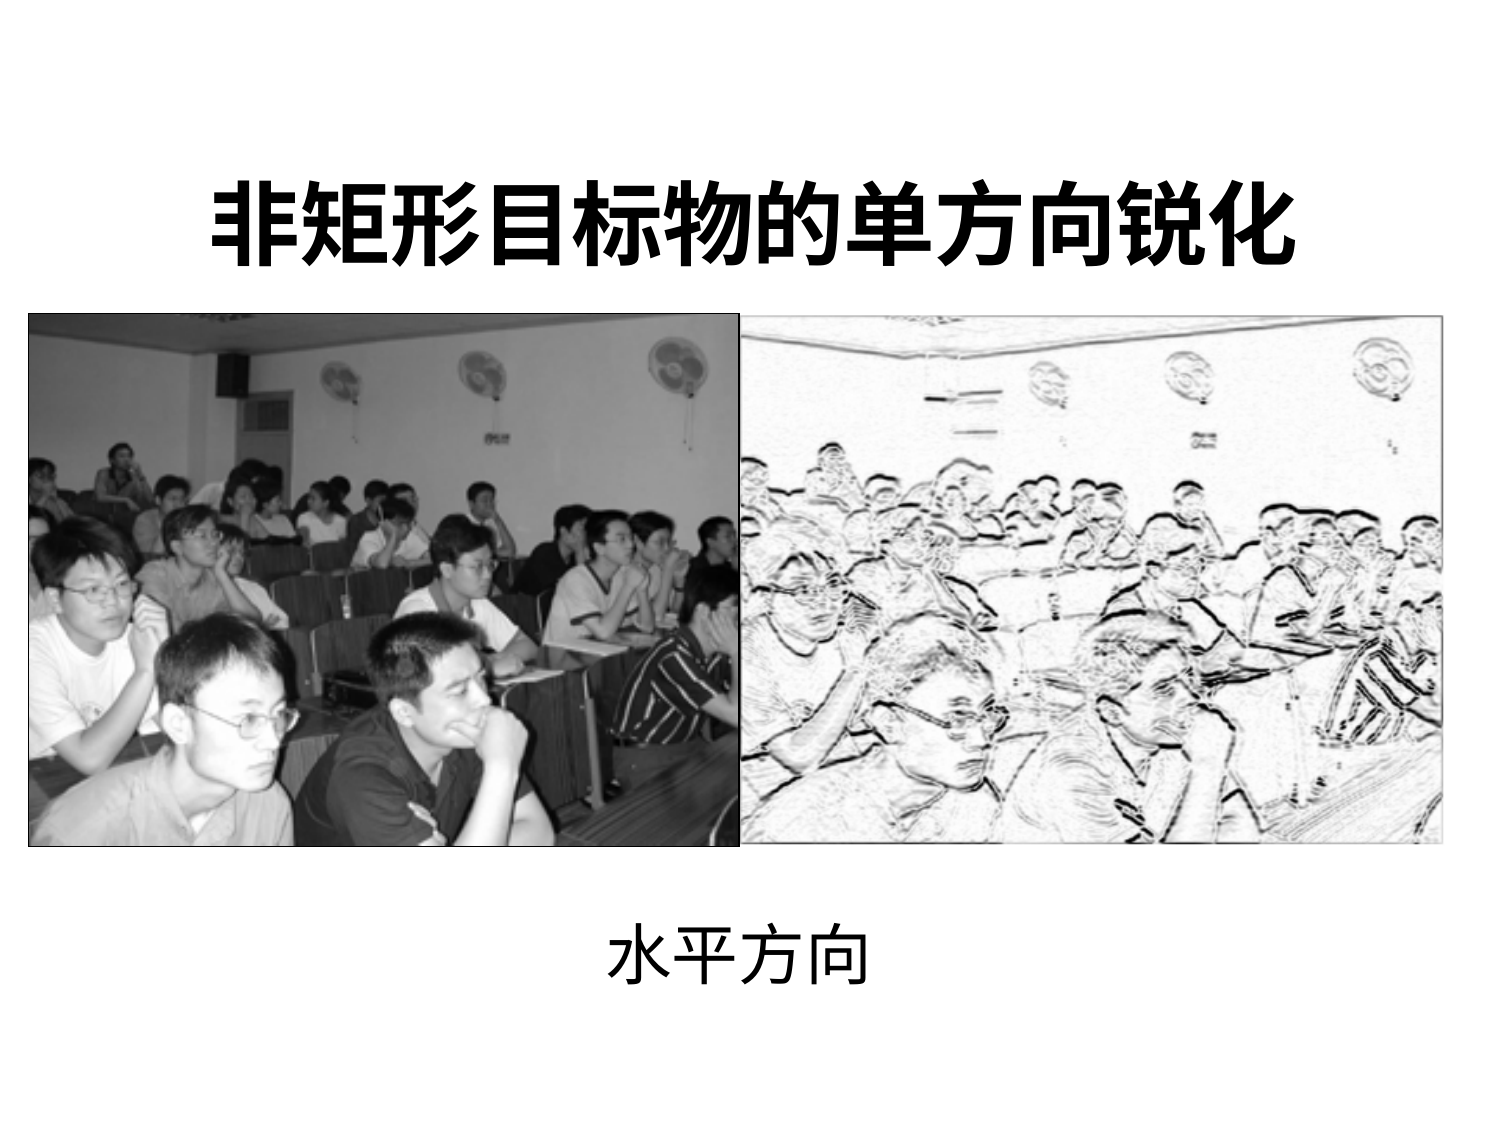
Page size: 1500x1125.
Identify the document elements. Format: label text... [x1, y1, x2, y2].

picture [28, 313, 739, 847]
title 非矩形目标物的单方向锐化 [134, 47, 1373, 285]
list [745, 313, 1446, 847]
text_box 水平方向 [437, 905, 1040, 1000]
